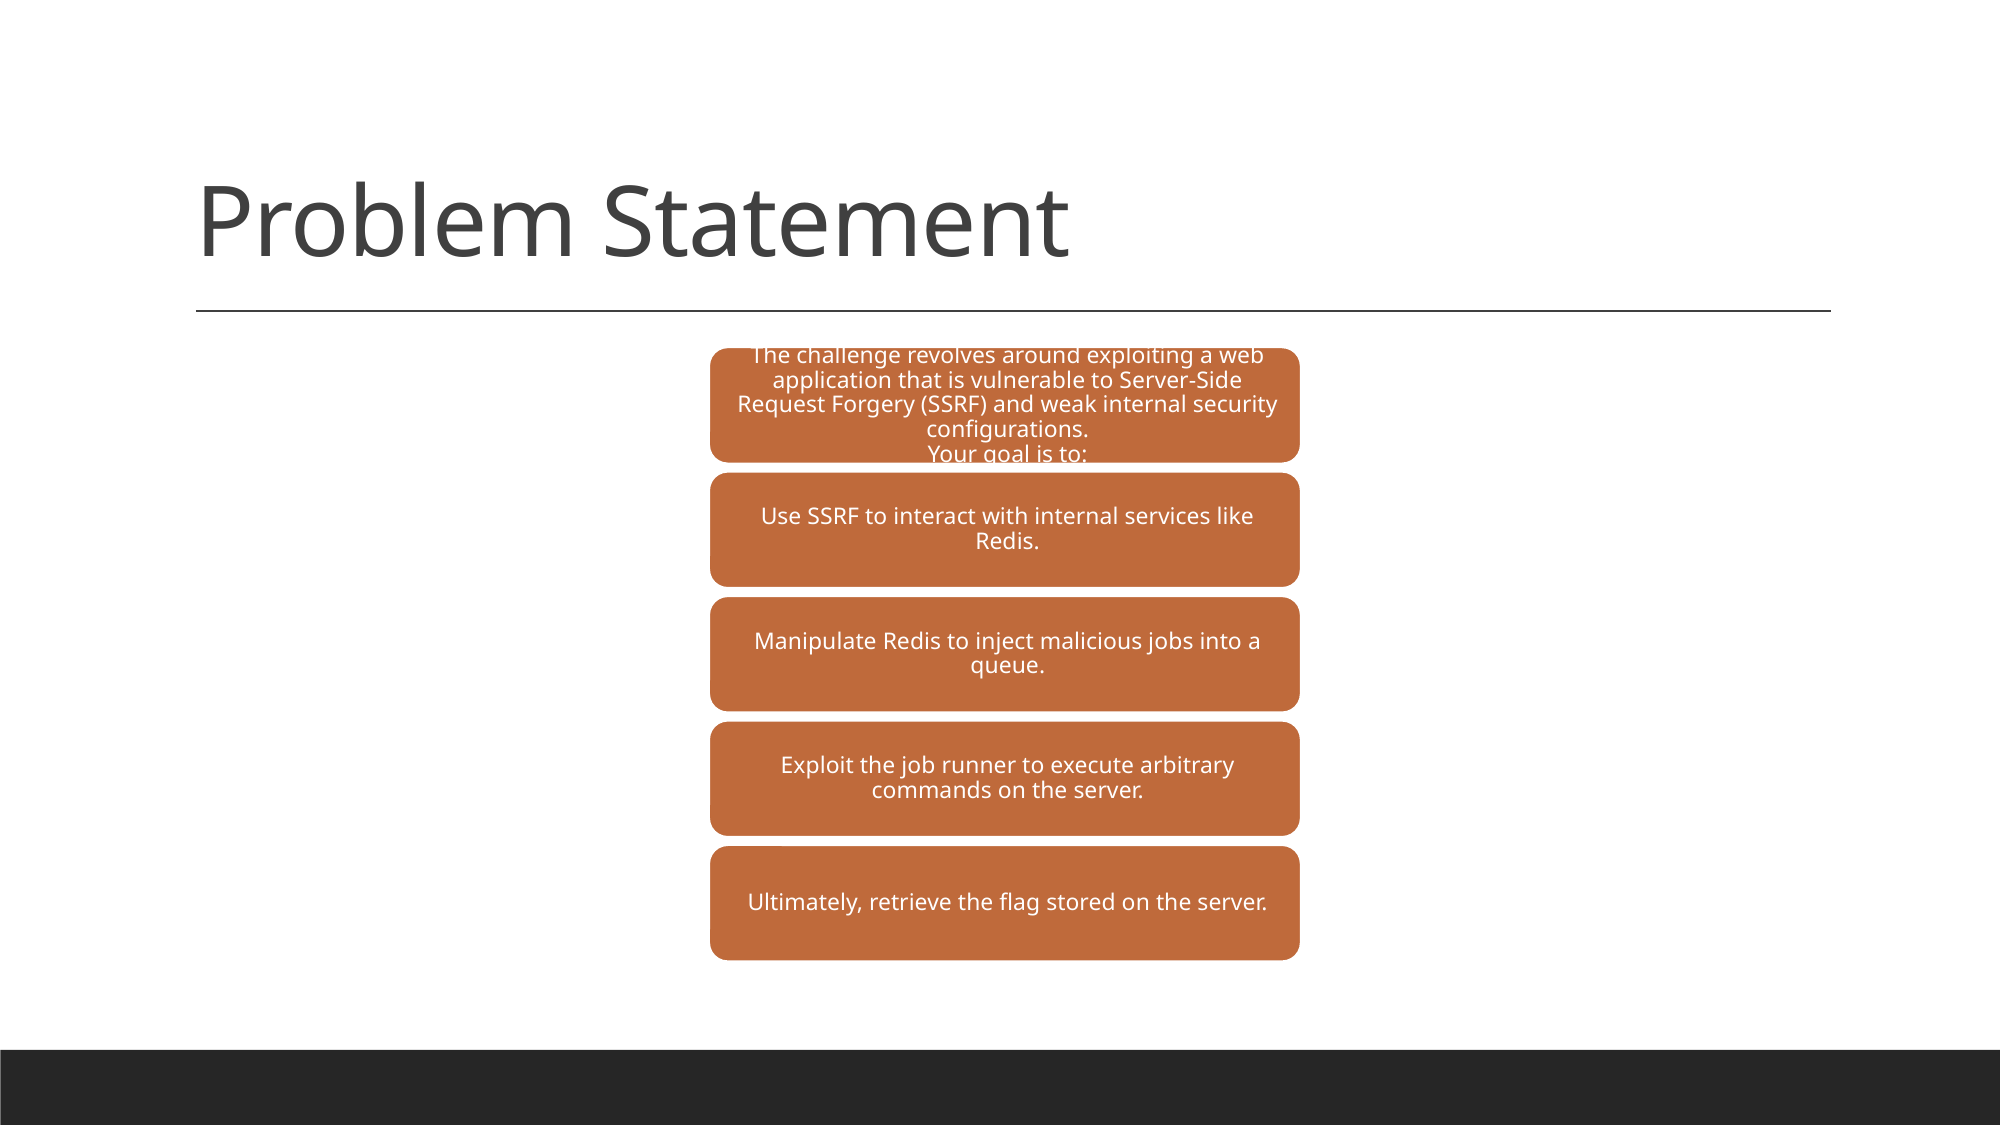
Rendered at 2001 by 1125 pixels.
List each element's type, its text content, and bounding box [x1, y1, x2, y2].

title Problem Statement [180, 47, 1830, 285]
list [179, 345, 1831, 964]
